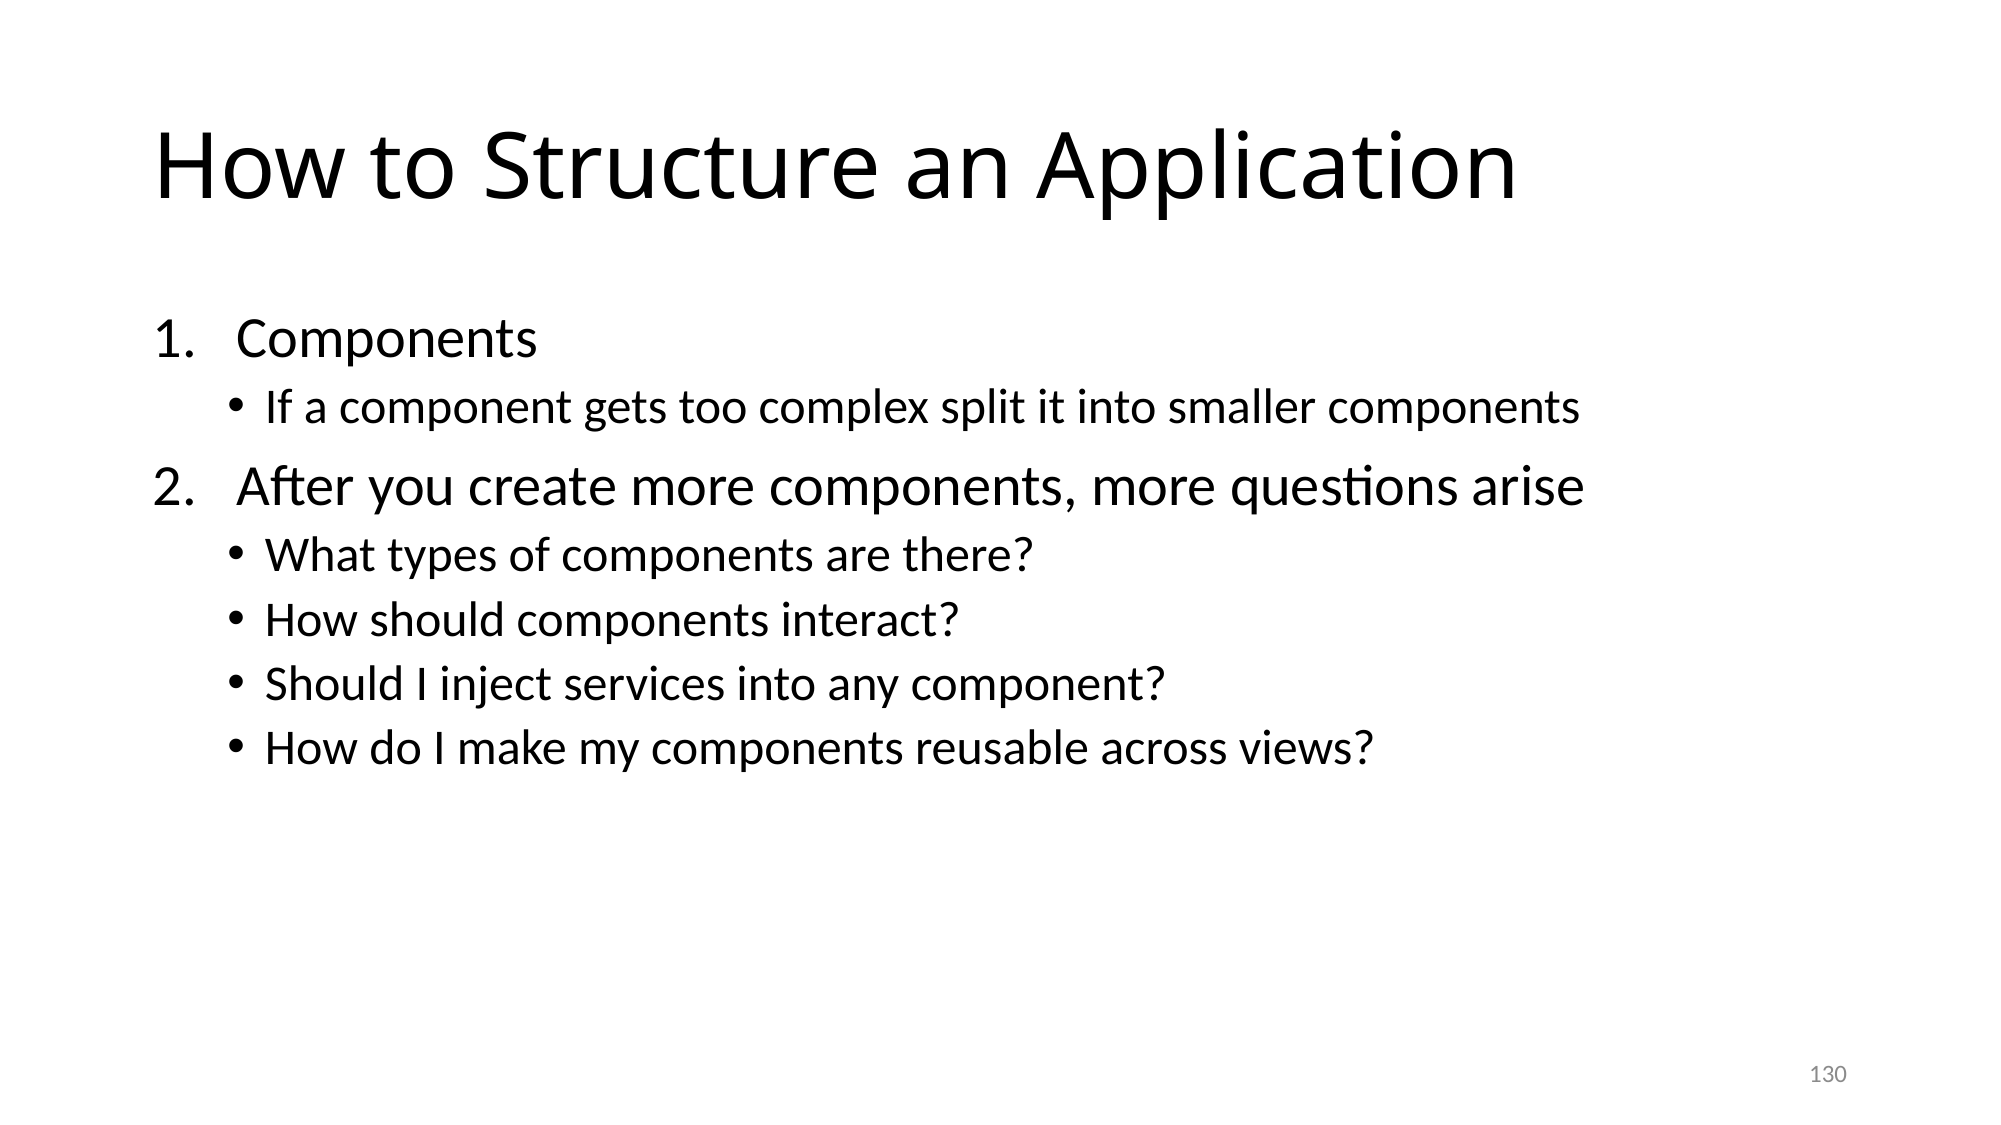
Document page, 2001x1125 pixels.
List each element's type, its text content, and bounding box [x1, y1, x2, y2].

title How to Structure an Application [137, 59, 1863, 278]
slide_number 130 [1412, 1042, 1863, 1103]
list Components If a component gets too complex split it into smaller components After you create more components, more questions arise What types of components are there? How should components interact? Should I inject services into any component? How do I make my components reusable across views? [137, 299, 1863, 1014]
